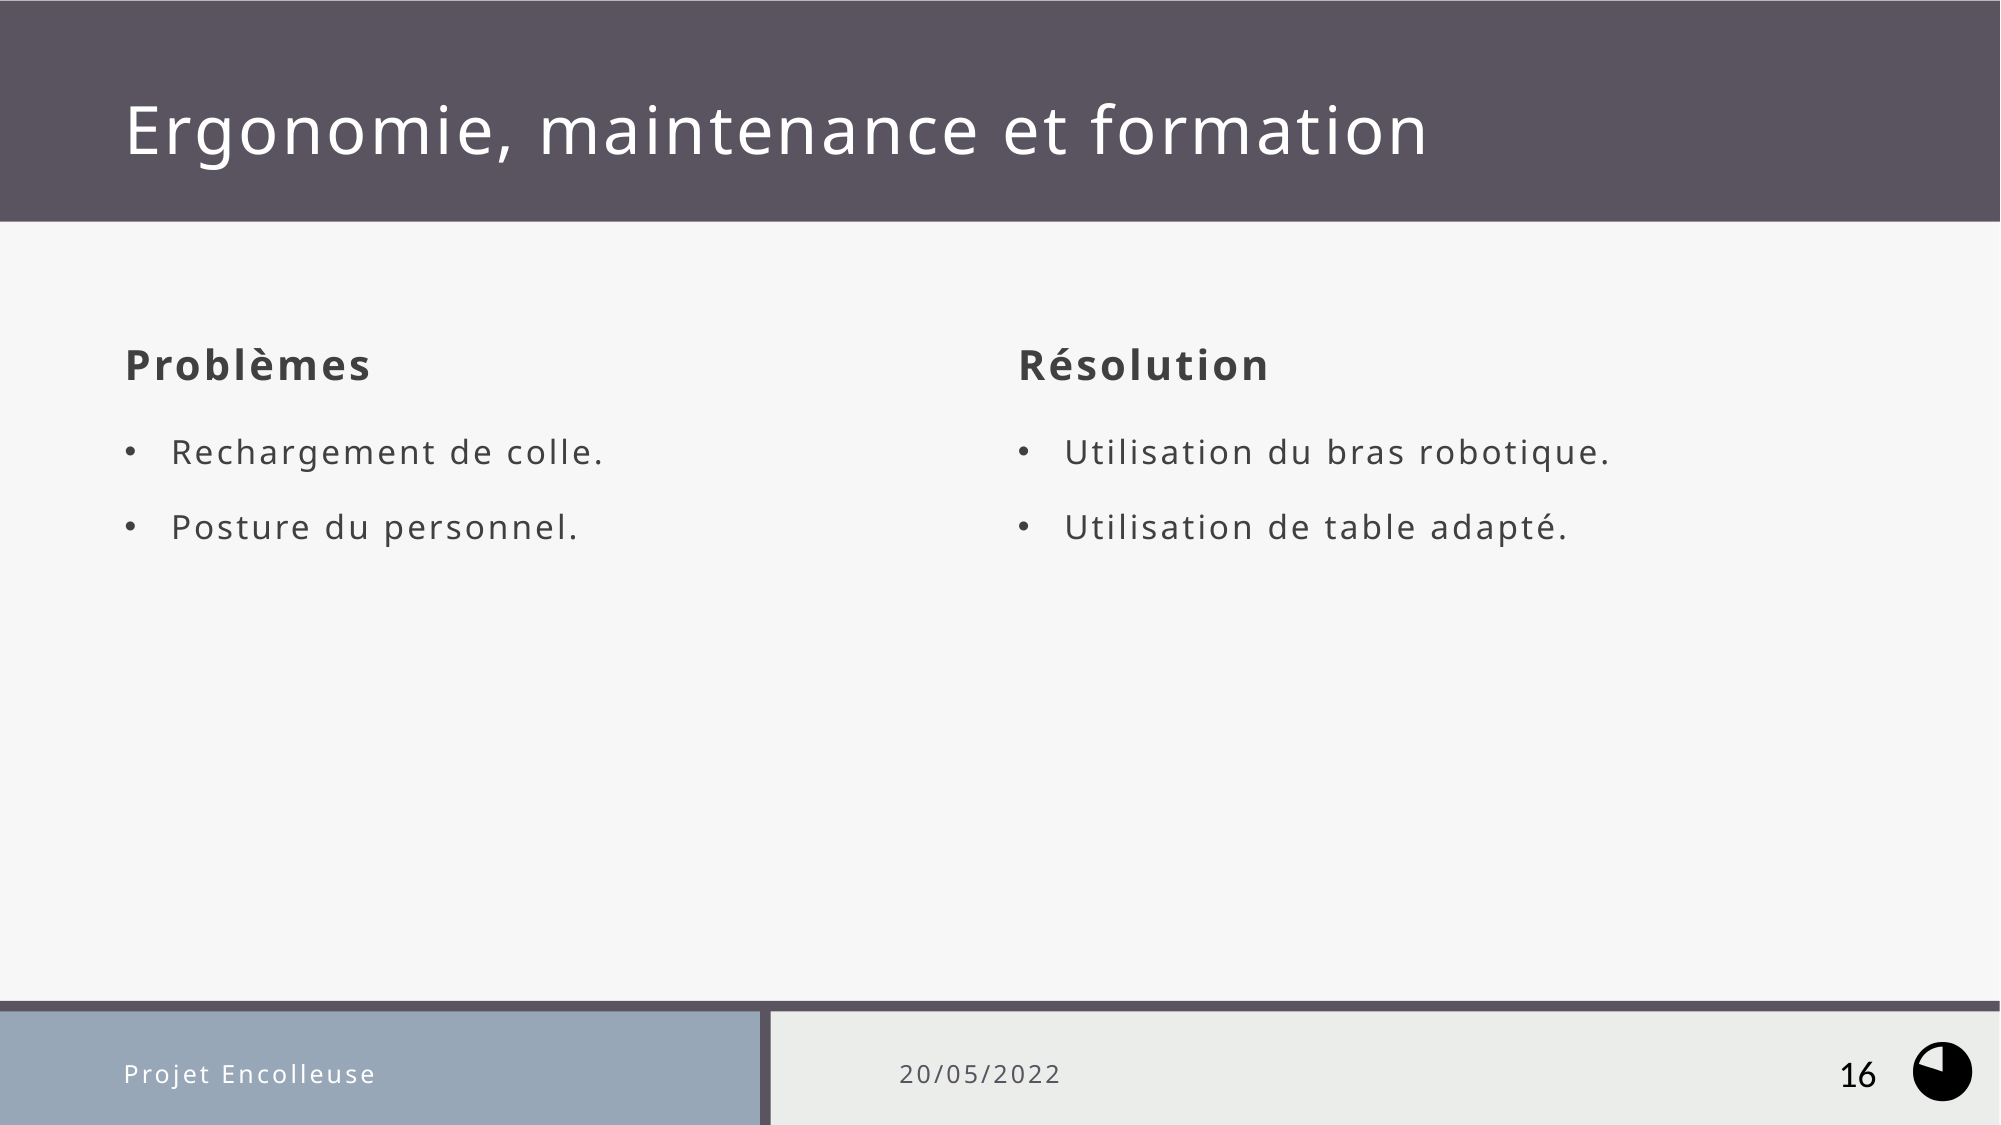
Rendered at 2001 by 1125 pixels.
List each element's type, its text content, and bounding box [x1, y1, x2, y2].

text_box 20/05/2022 [881, 1034, 1442, 1110]
list Utilisation du bras robotique. Utilisation de table adapté. [999, 397, 1776, 895]
list Problèmes [106, 300, 882, 378]
picture [1905, 1034, 1980, 1109]
title Ergonomie, maintenance et formation [106, 29, 1895, 184]
list Rechargement de colle. Posture du personnel. [106, 397, 882, 895]
list Résolution [999, 300, 1776, 378]
text_box Projet Encolleuse [105, 1034, 668, 1110]
text_box 16 [1733, 1034, 1895, 1110]
